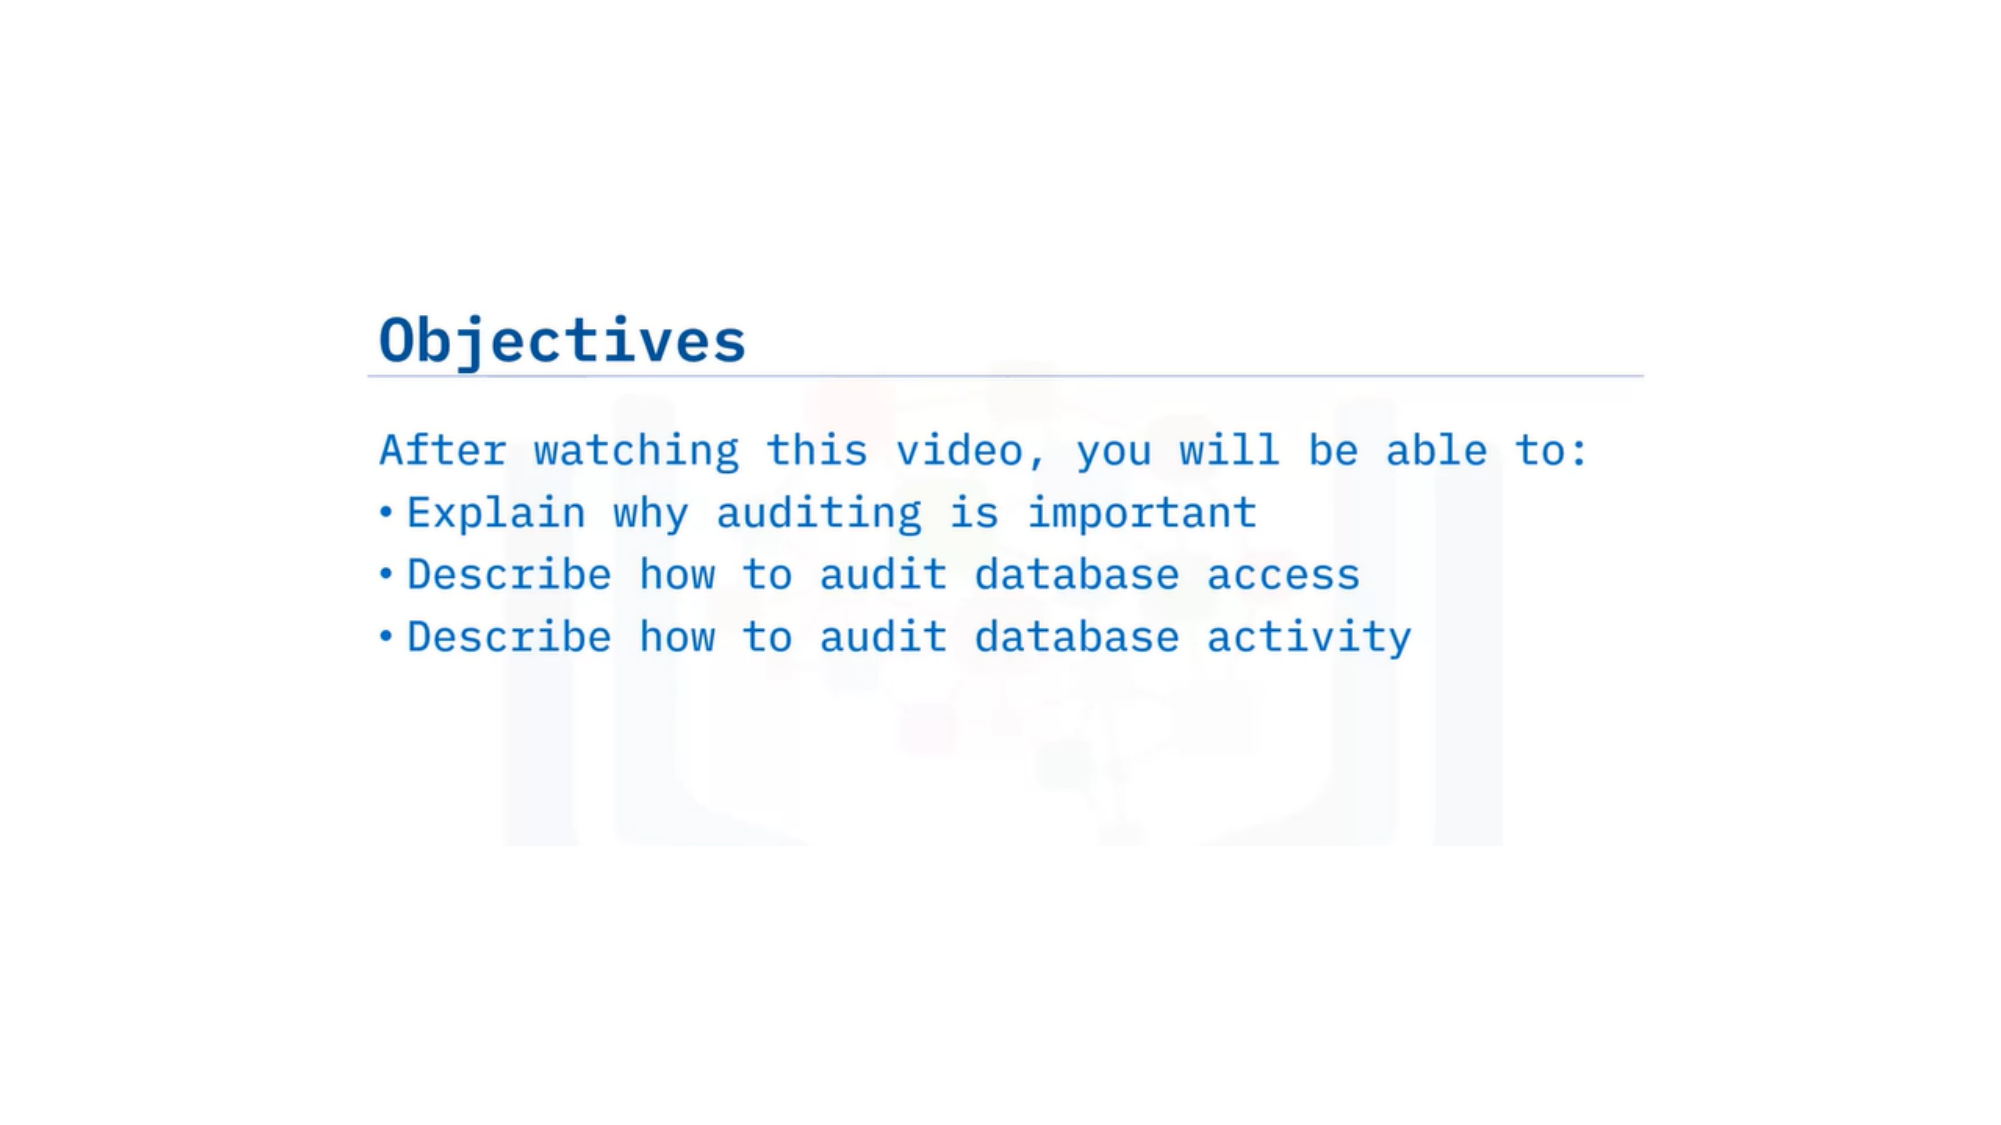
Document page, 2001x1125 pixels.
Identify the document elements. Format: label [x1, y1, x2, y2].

picture [339, 278, 1661, 846]
